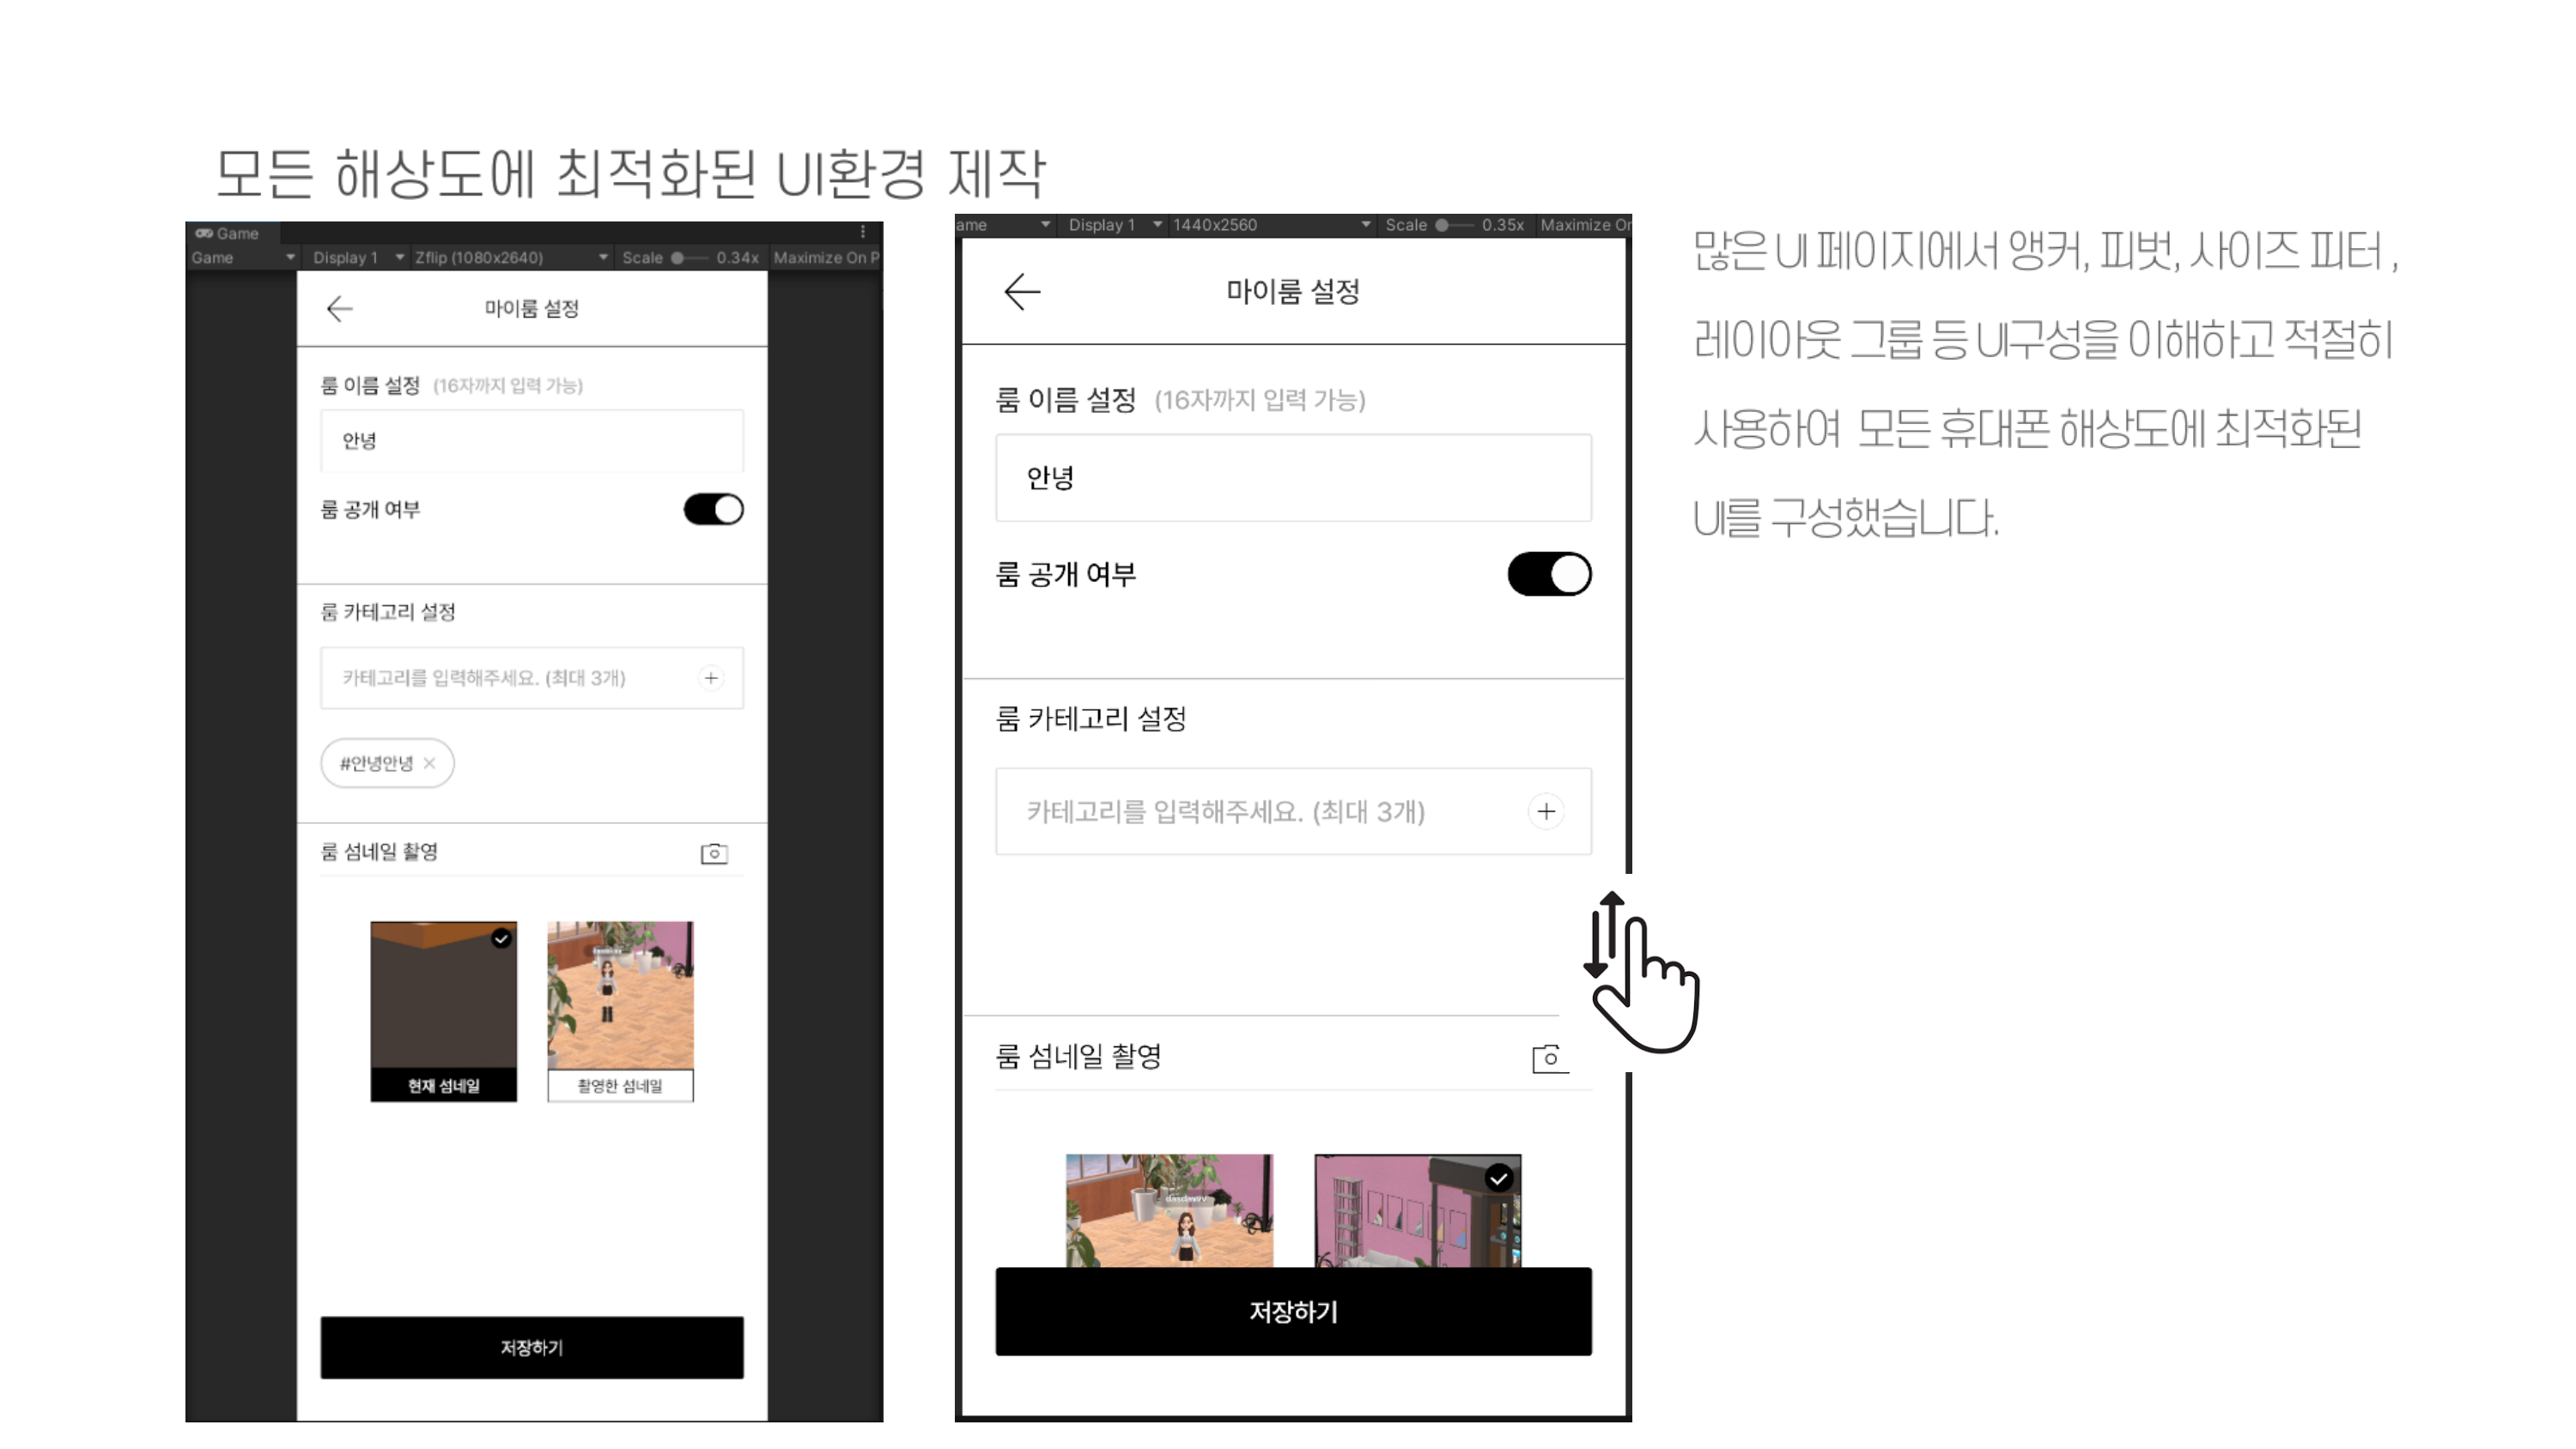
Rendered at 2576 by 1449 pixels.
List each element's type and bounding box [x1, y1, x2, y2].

text_box [185, 221, 884, 1422]
picture [1685, 214, 2419, 561]
picture [205, 129, 1758, 1422]
